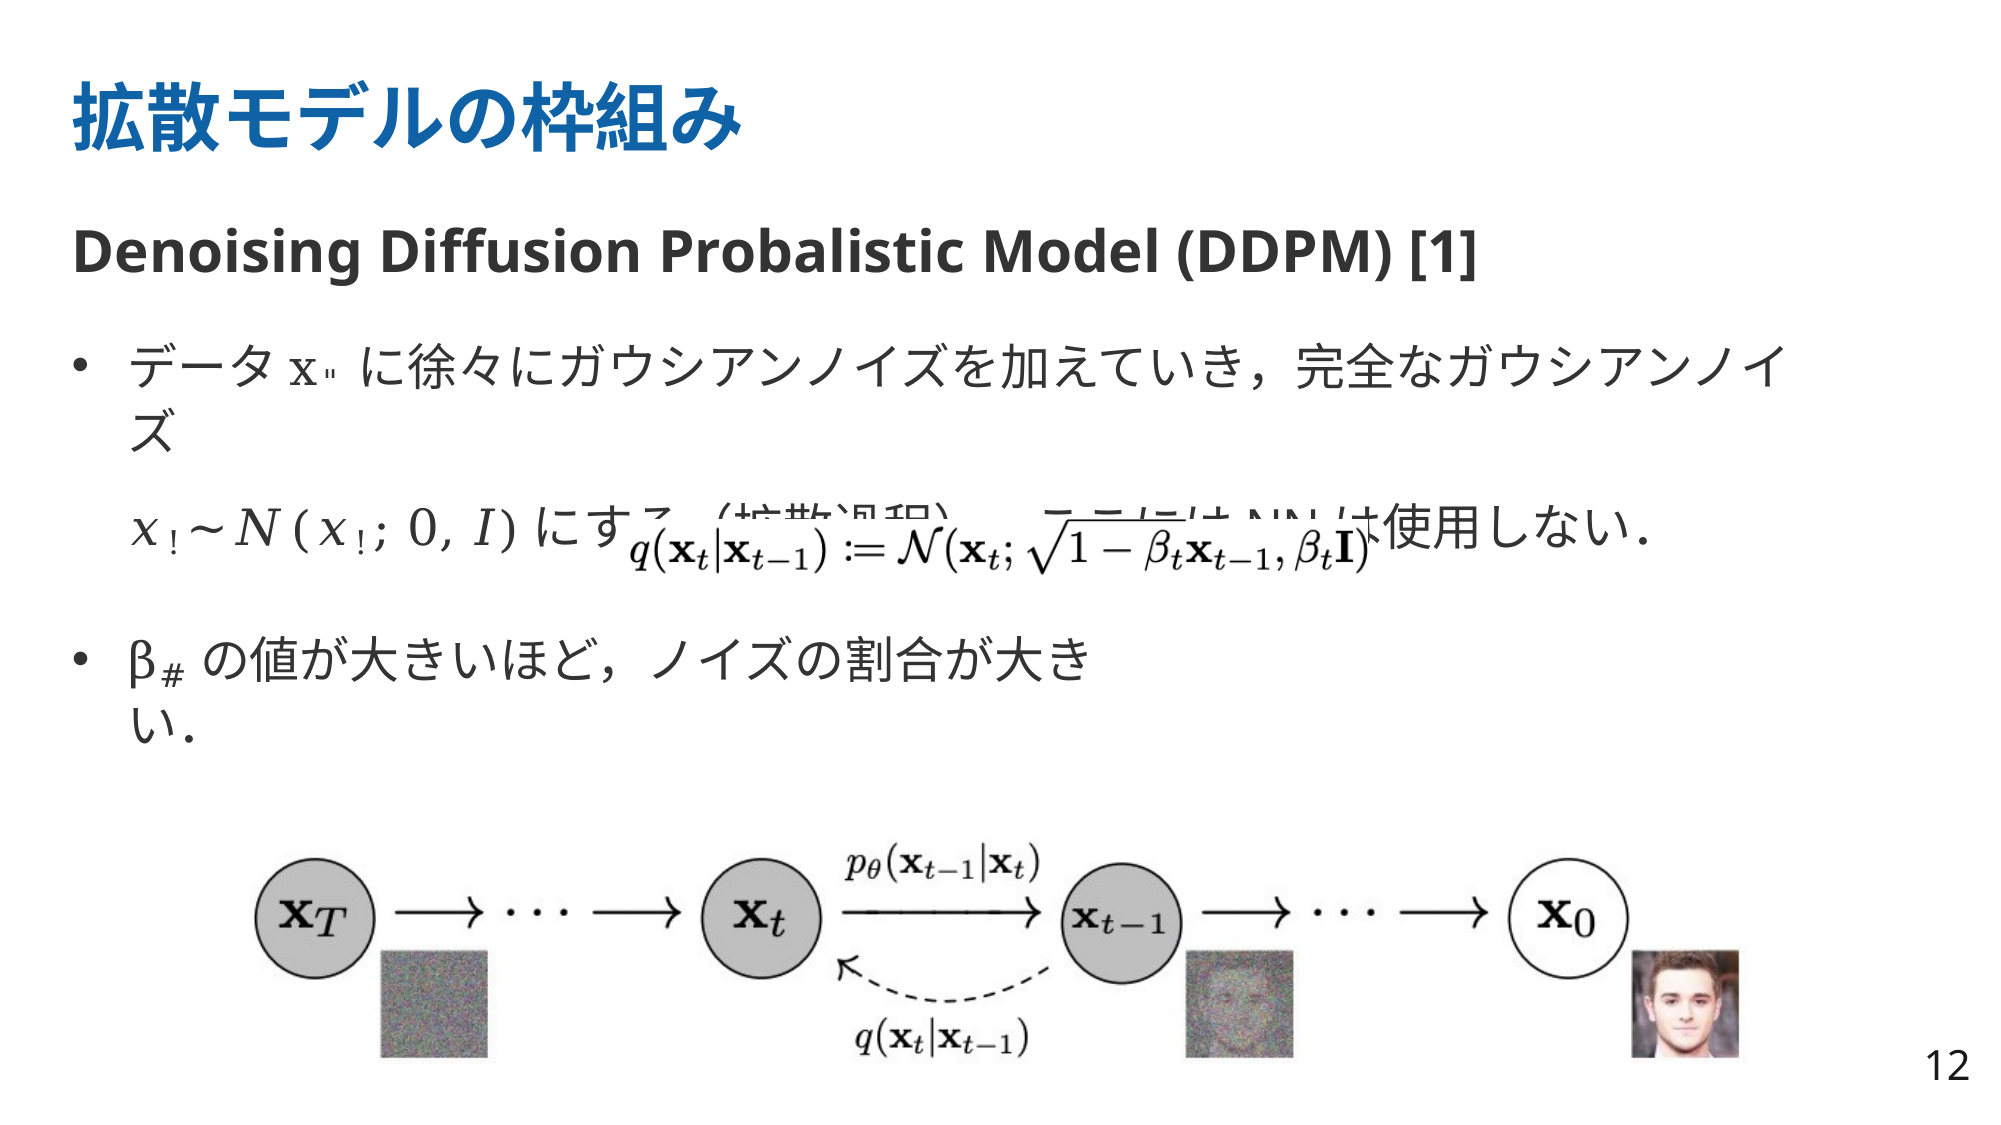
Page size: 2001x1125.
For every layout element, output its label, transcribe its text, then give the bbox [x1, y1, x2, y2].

slide_number 10 [1917, 1048, 1979, 1125]
picture [249, 838, 1748, 1064]
text_box β#の値が⼤きいほど，ノイズの割合が⼤きい． [65, 620, 1182, 754]
title 拡散モデルの枠組み [69, 68, 749, 259]
text_box Denoising Diffusion Probalistic Model (DDPM) [1] データx"に徐々にガウシアンノイズを加えていき，完全なガウシアンノイズ 𝑥!~𝑁(𝑥!; 0, 𝐼)にする（拡散過程）．ここにはNNは使⽤しない． [67, 212, 1831, 561]
picture [630, 519, 1368, 575]
